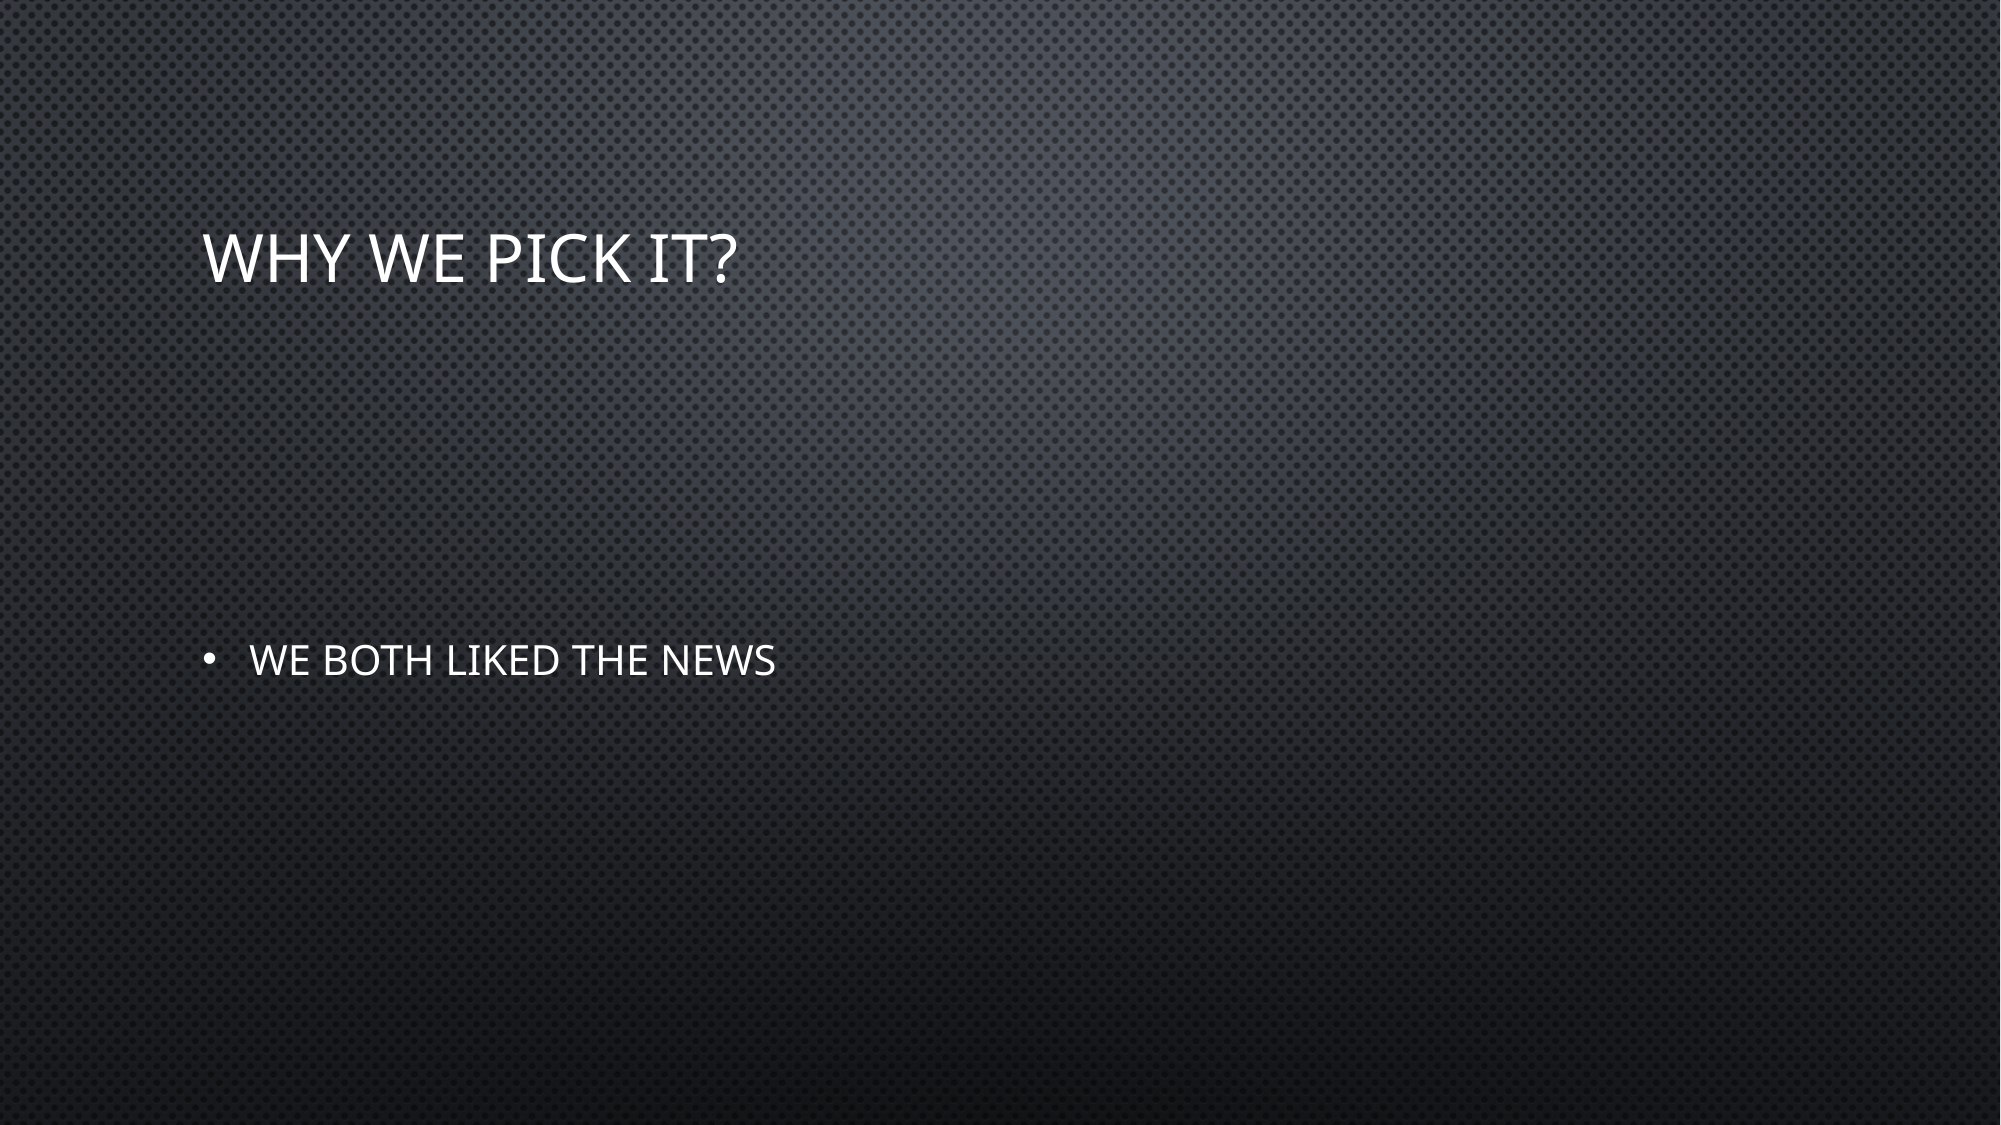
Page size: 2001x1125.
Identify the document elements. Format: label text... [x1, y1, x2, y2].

list We both liked the news [187, 437, 1813, 950]
title Why we pick it? [187, 99, 1813, 413]
